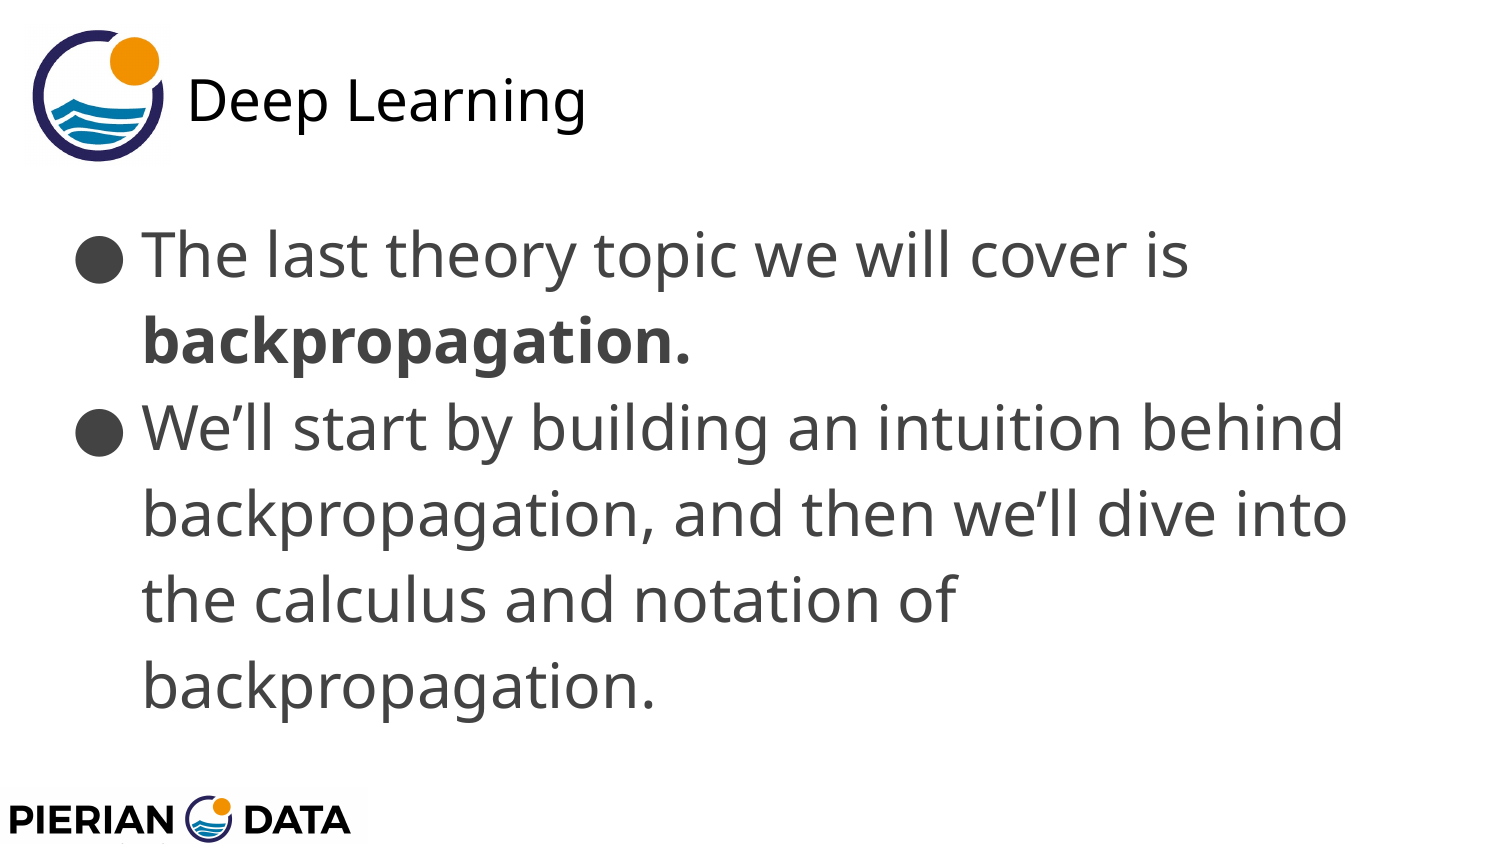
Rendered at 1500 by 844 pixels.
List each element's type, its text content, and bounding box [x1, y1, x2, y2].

list The last theory topic we will cover is backpropagation. We’ll start by building an intuition behind backpropagation, and then we’ll dive into the calculus and notation of backpropagation. [51, 189, 1449, 750]
picture [0, 787, 368, 844]
title Deep Learning [176, 48, 1449, 143]
picture [24, 24, 172, 167]
